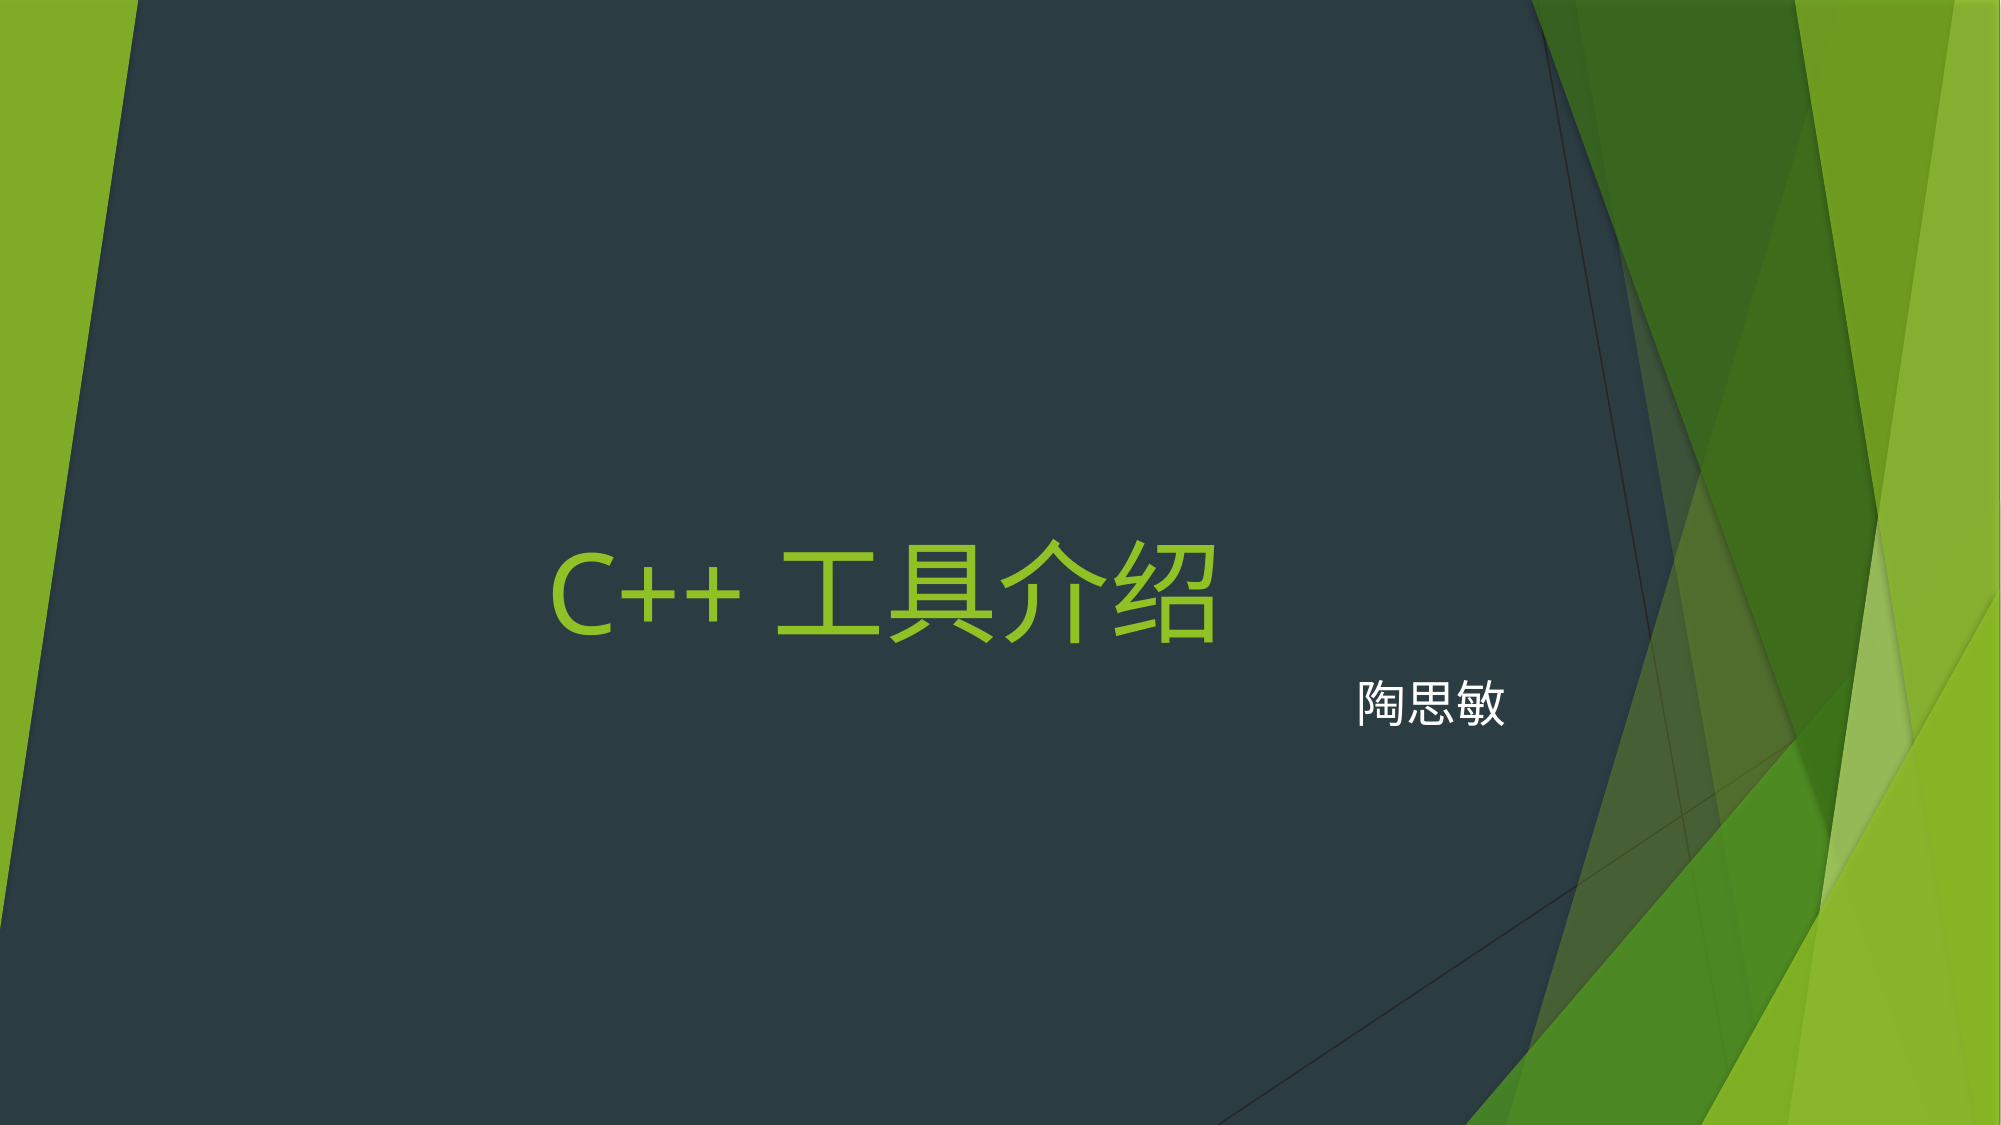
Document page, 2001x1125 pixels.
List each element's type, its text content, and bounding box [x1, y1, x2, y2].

title C++工具介绍 [247, 394, 1522, 664]
subtitle 陶思敏 [247, 664, 1522, 845]
